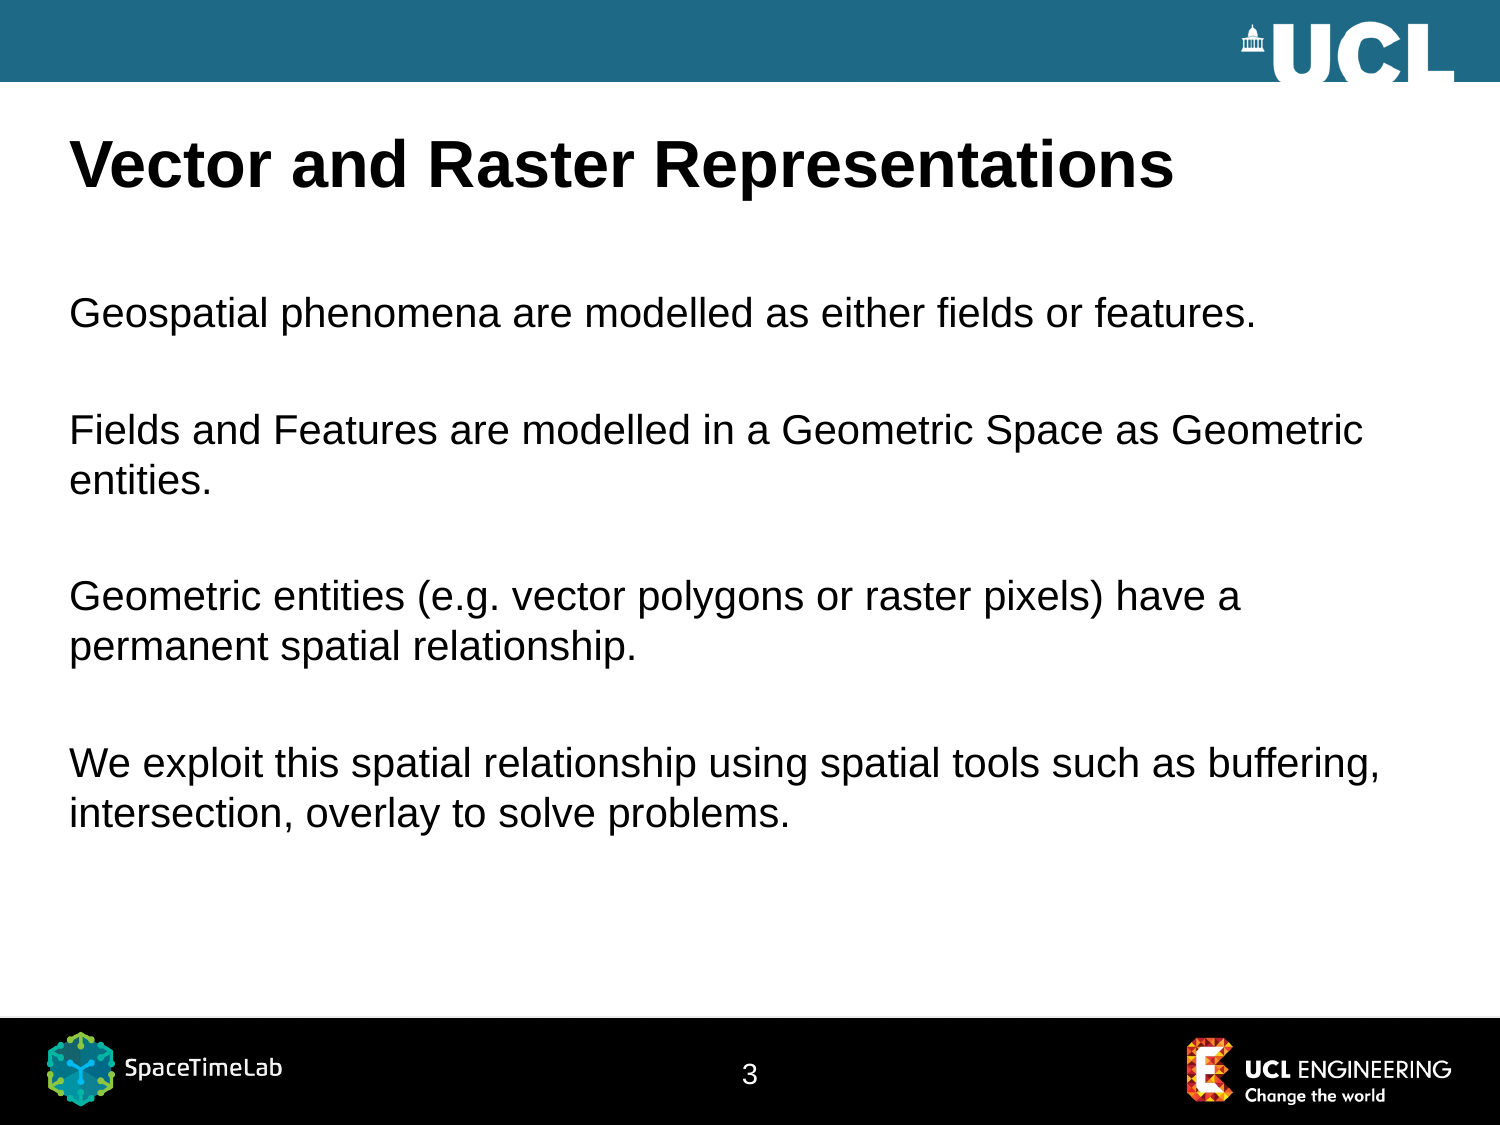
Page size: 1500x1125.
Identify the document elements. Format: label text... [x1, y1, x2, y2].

picture [0, 990, 1500, 1125]
title Vector and Raster Representations [54, 113, 1447, 197]
list Geospatial phenomena are modelled as either fields or features. Fields and Features are modelled in a Geometric Space as Geometric entities. Geometric entities (e.g. vector polygons or raster pixels) have a permanent spatial relationship. We exploit this spatial relationship using spatial tools such as buffering, intersection, overlay to solve problems. [54, 219, 1447, 988]
footer 3 [496, 1042, 1004, 1103]
